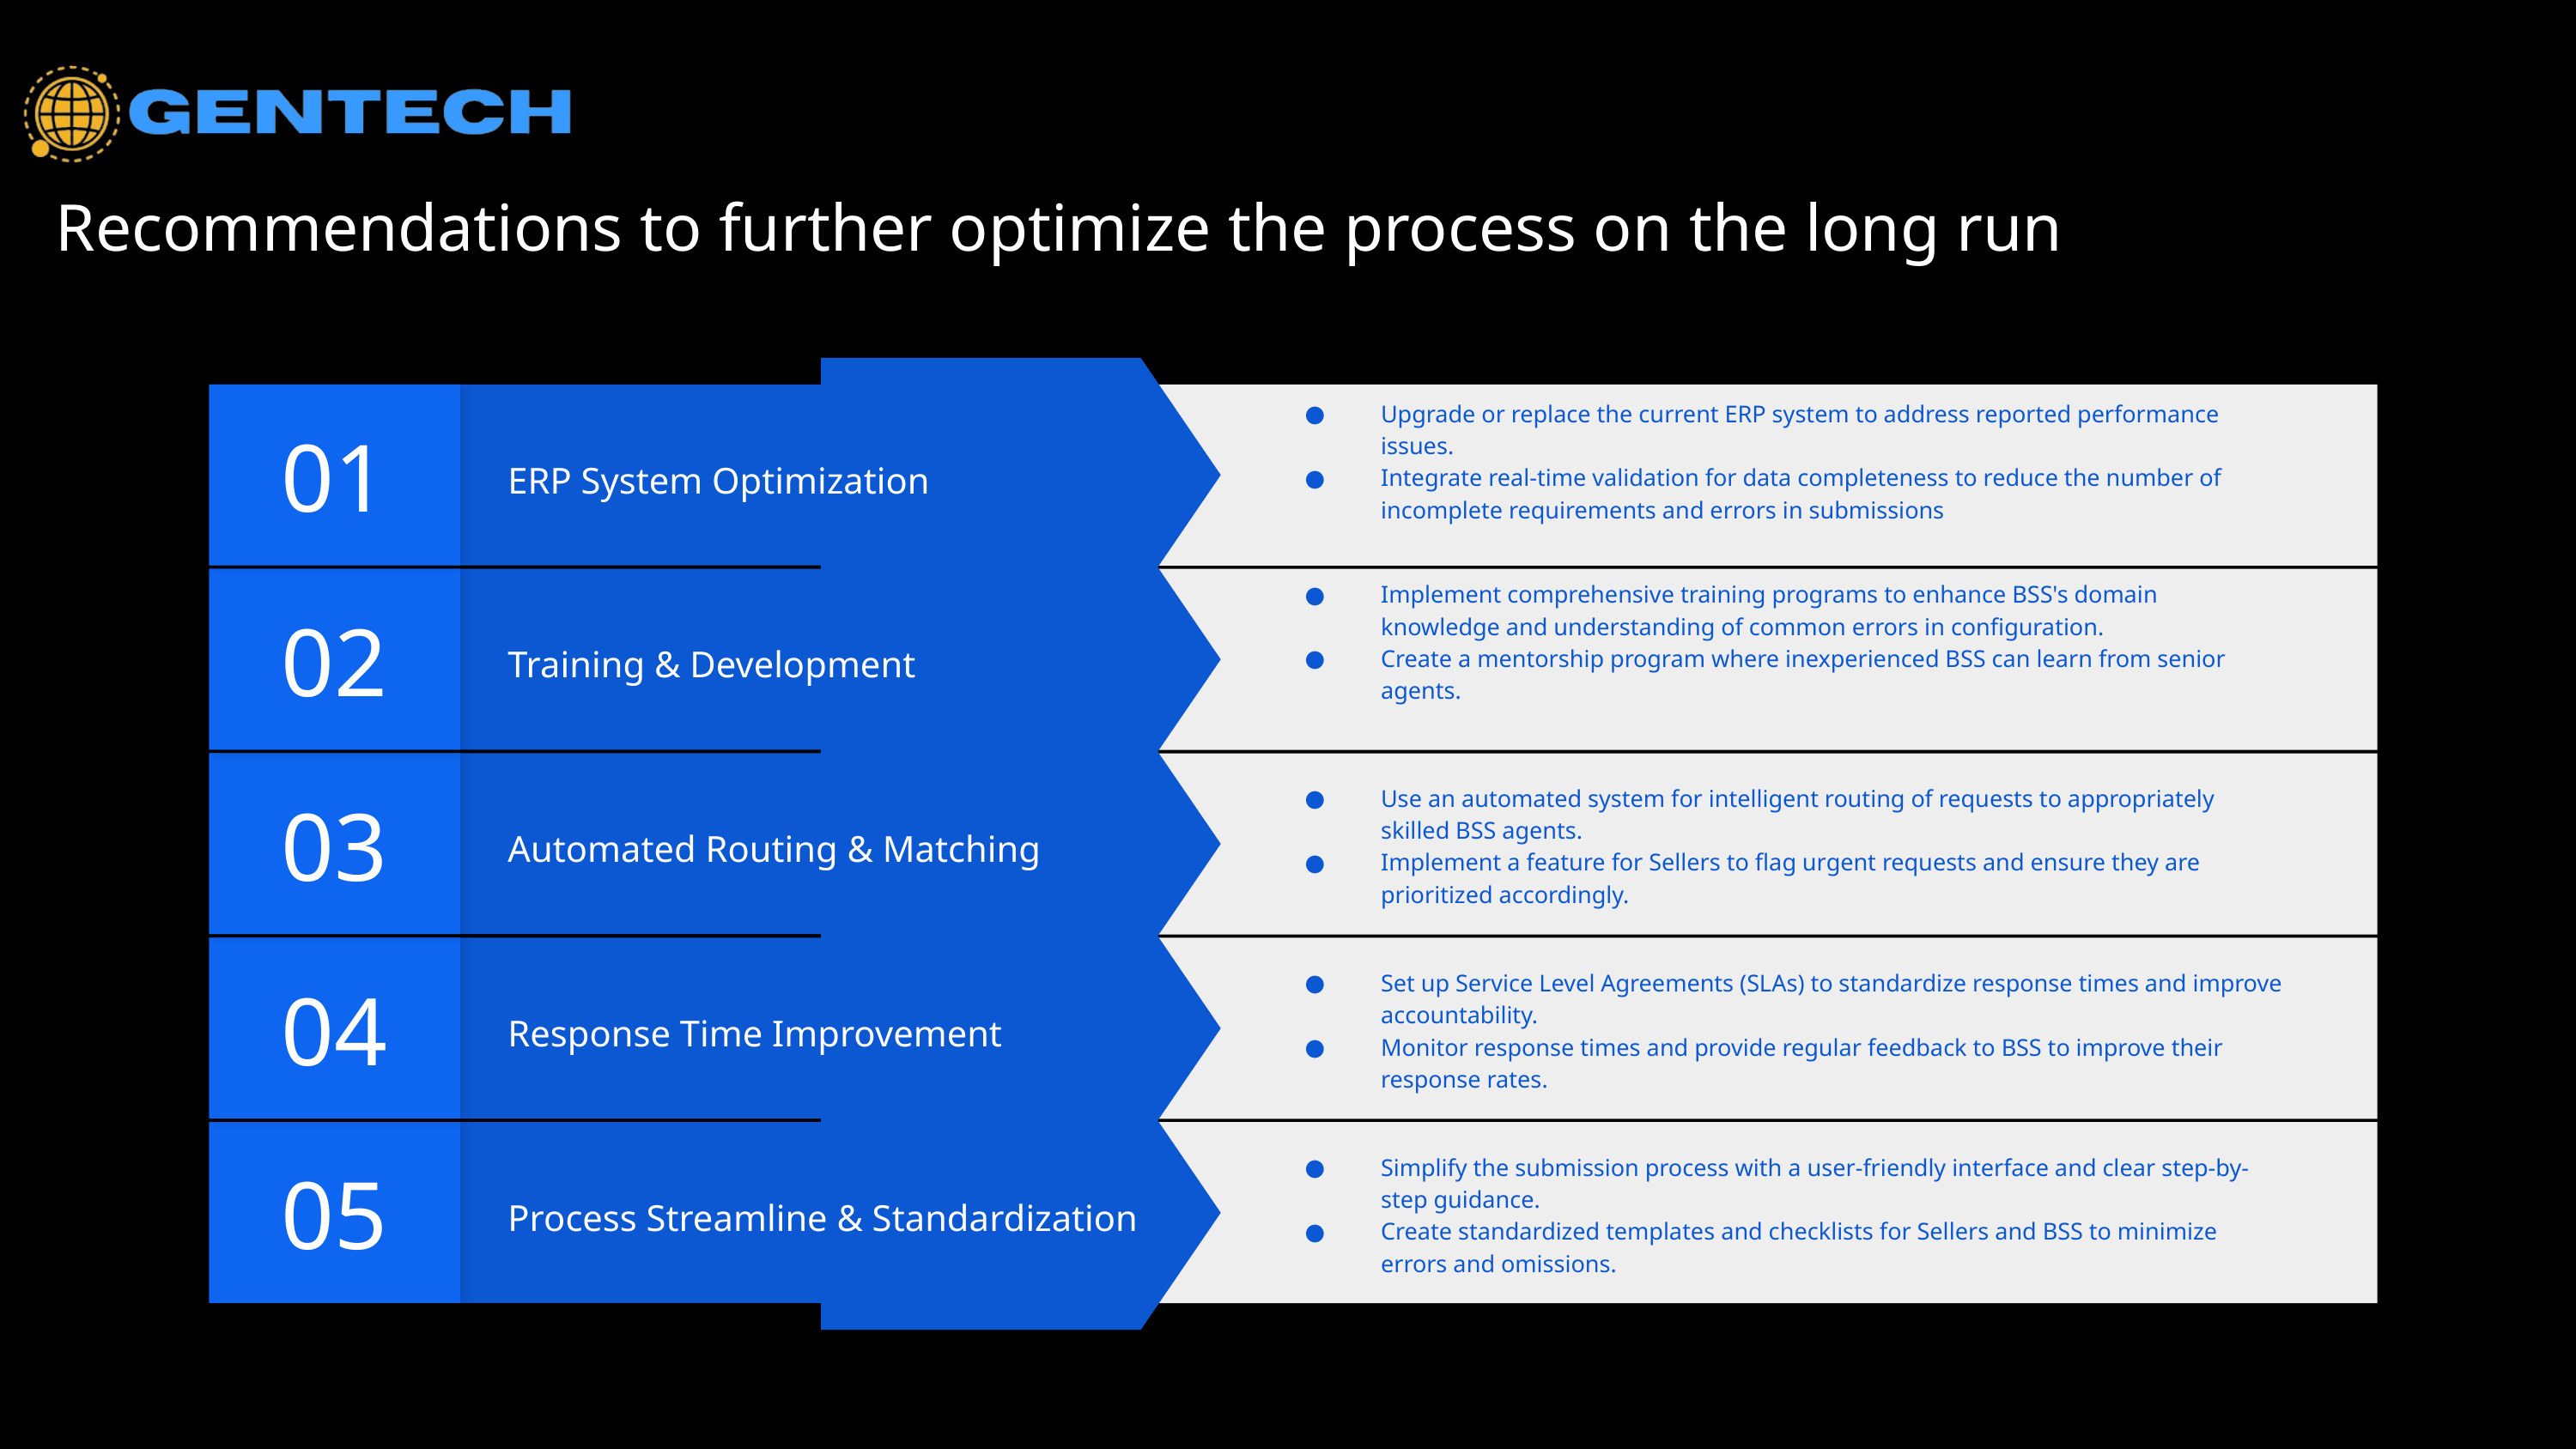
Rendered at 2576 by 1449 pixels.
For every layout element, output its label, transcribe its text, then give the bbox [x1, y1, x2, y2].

picture [0, 0, 625, 217]
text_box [209, 942, 2378, 1119]
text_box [209, 384, 2378, 567]
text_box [209, 759, 2378, 935]
text_box Recommendations to further optimize the process on the long run [42, 173, 2182, 381]
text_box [209, 1128, 2378, 1304]
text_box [209, 573, 2378, 750]
